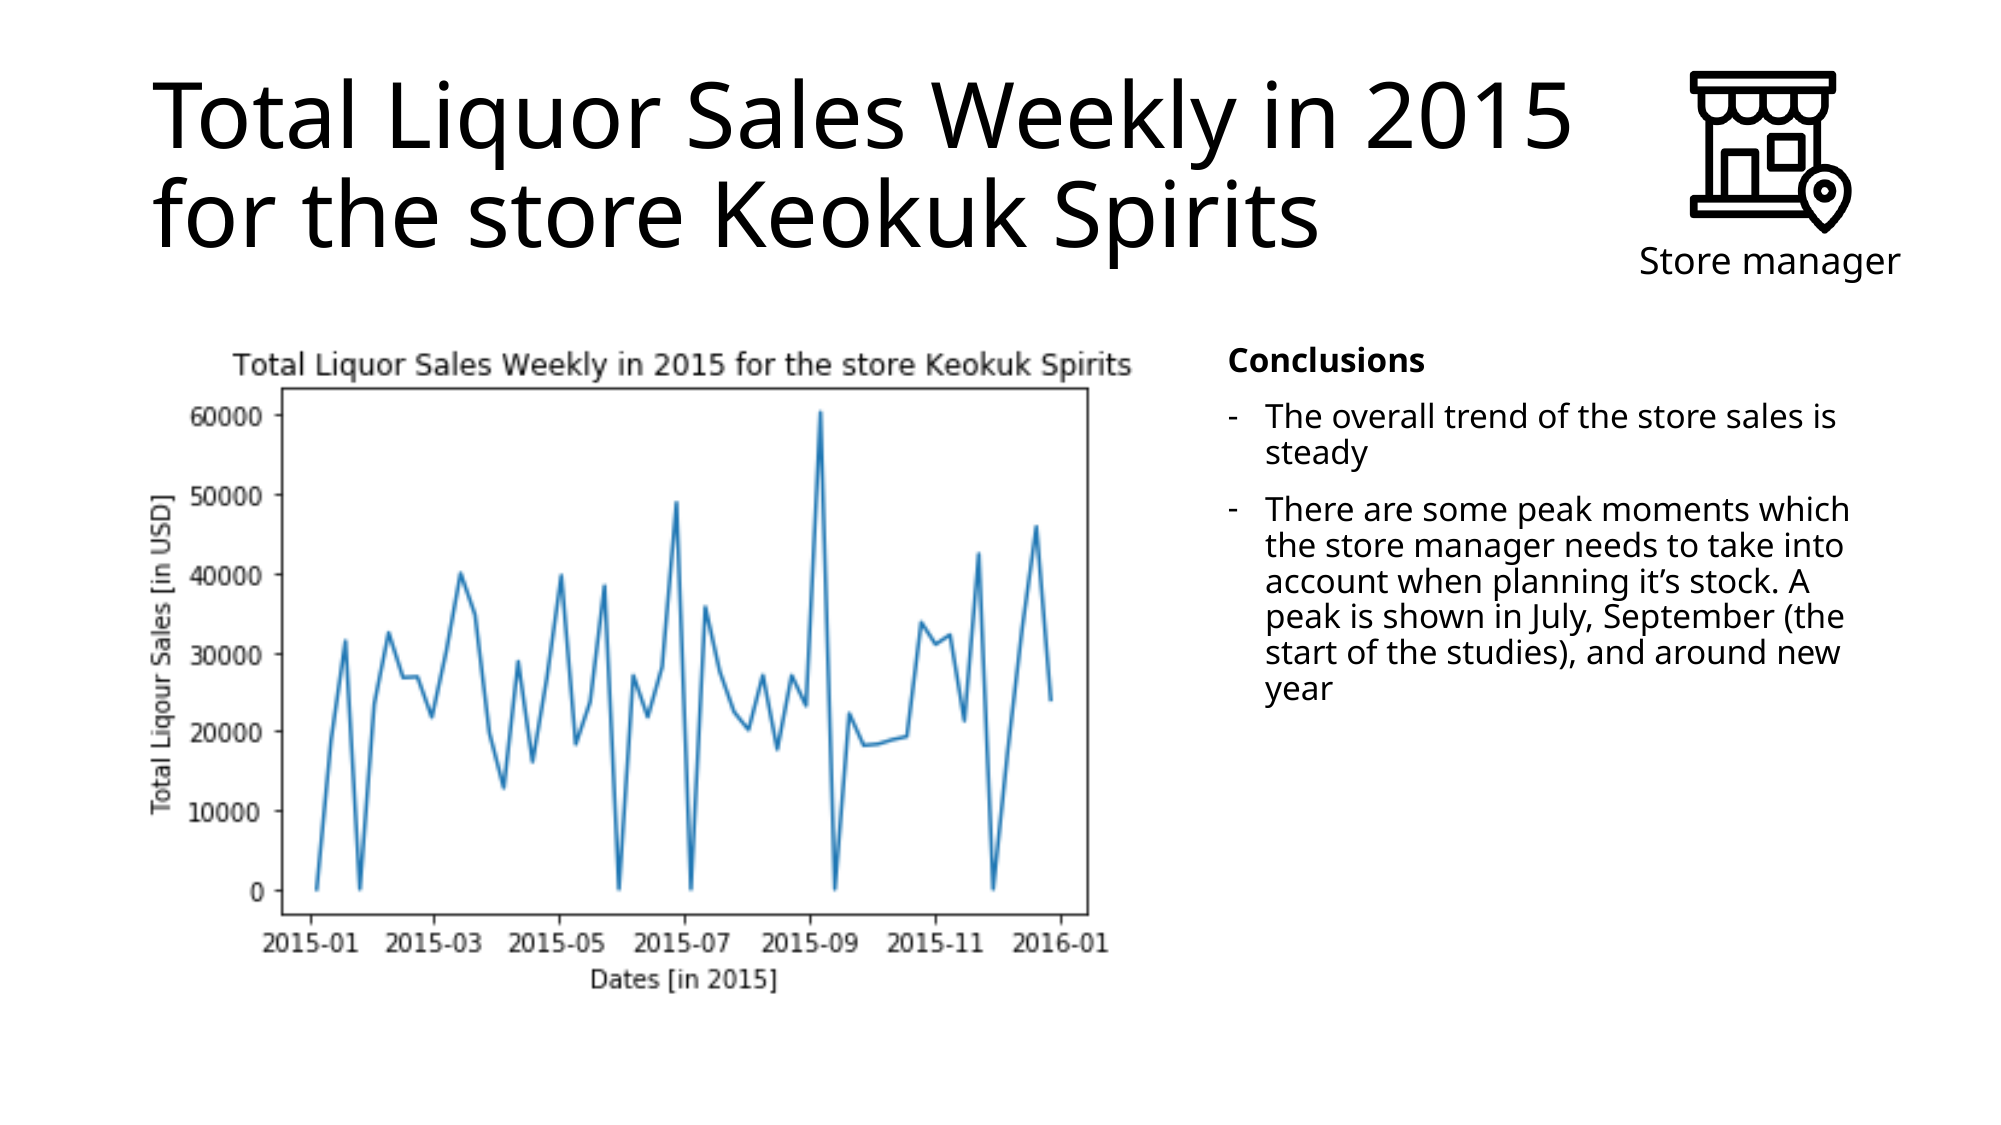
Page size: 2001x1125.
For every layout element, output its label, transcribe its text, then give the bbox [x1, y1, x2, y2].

text_box Store manager [1623, 229, 1918, 290]
picture [137, 335, 1150, 1006]
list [1678, 59, 1863, 245]
title Total Liquor Sales Weekly in 2015 for the store Keokuk Spirits [137, 59, 1610, 278]
text_box Conclusions The overall trend of the store sales is steady There are some peak moments which the store manager needs to take into account when planning it’s stock. A peak is shown in July, September (the start of the studies), and around new year [1212, 335, 1872, 1006]
